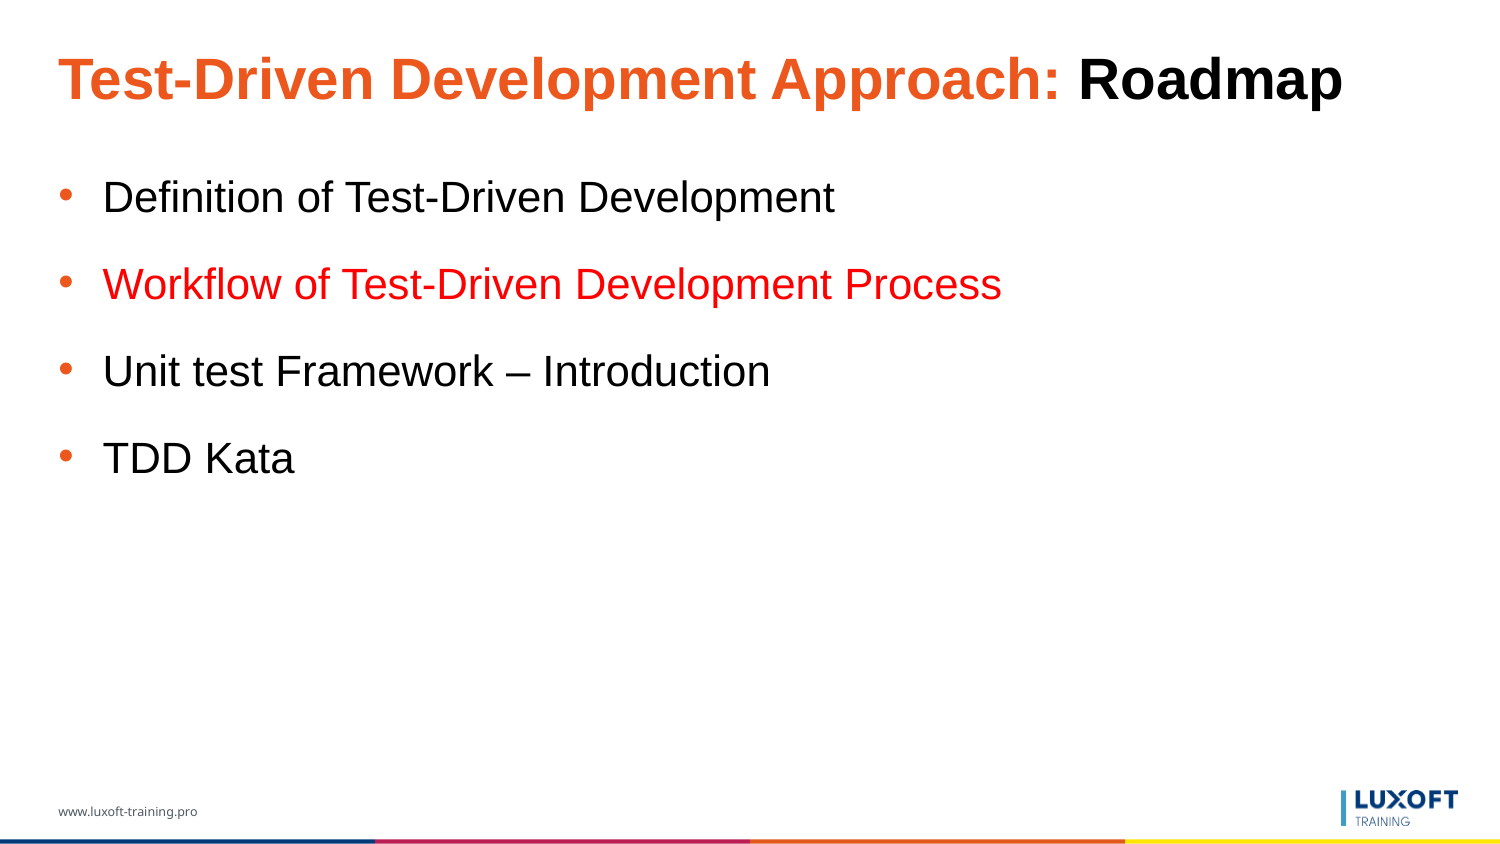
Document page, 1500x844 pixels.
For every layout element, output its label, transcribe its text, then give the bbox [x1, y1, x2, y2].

title Test-Driven Development Approach: Roadmap [47, 44, 1457, 107]
list Definition of Test-Driven Development Workflow of Test-Driven Development Process Unit test Framework – Introduction TDD Kata [47, 147, 1457, 764]
picture [1341, 790, 1458, 826]
